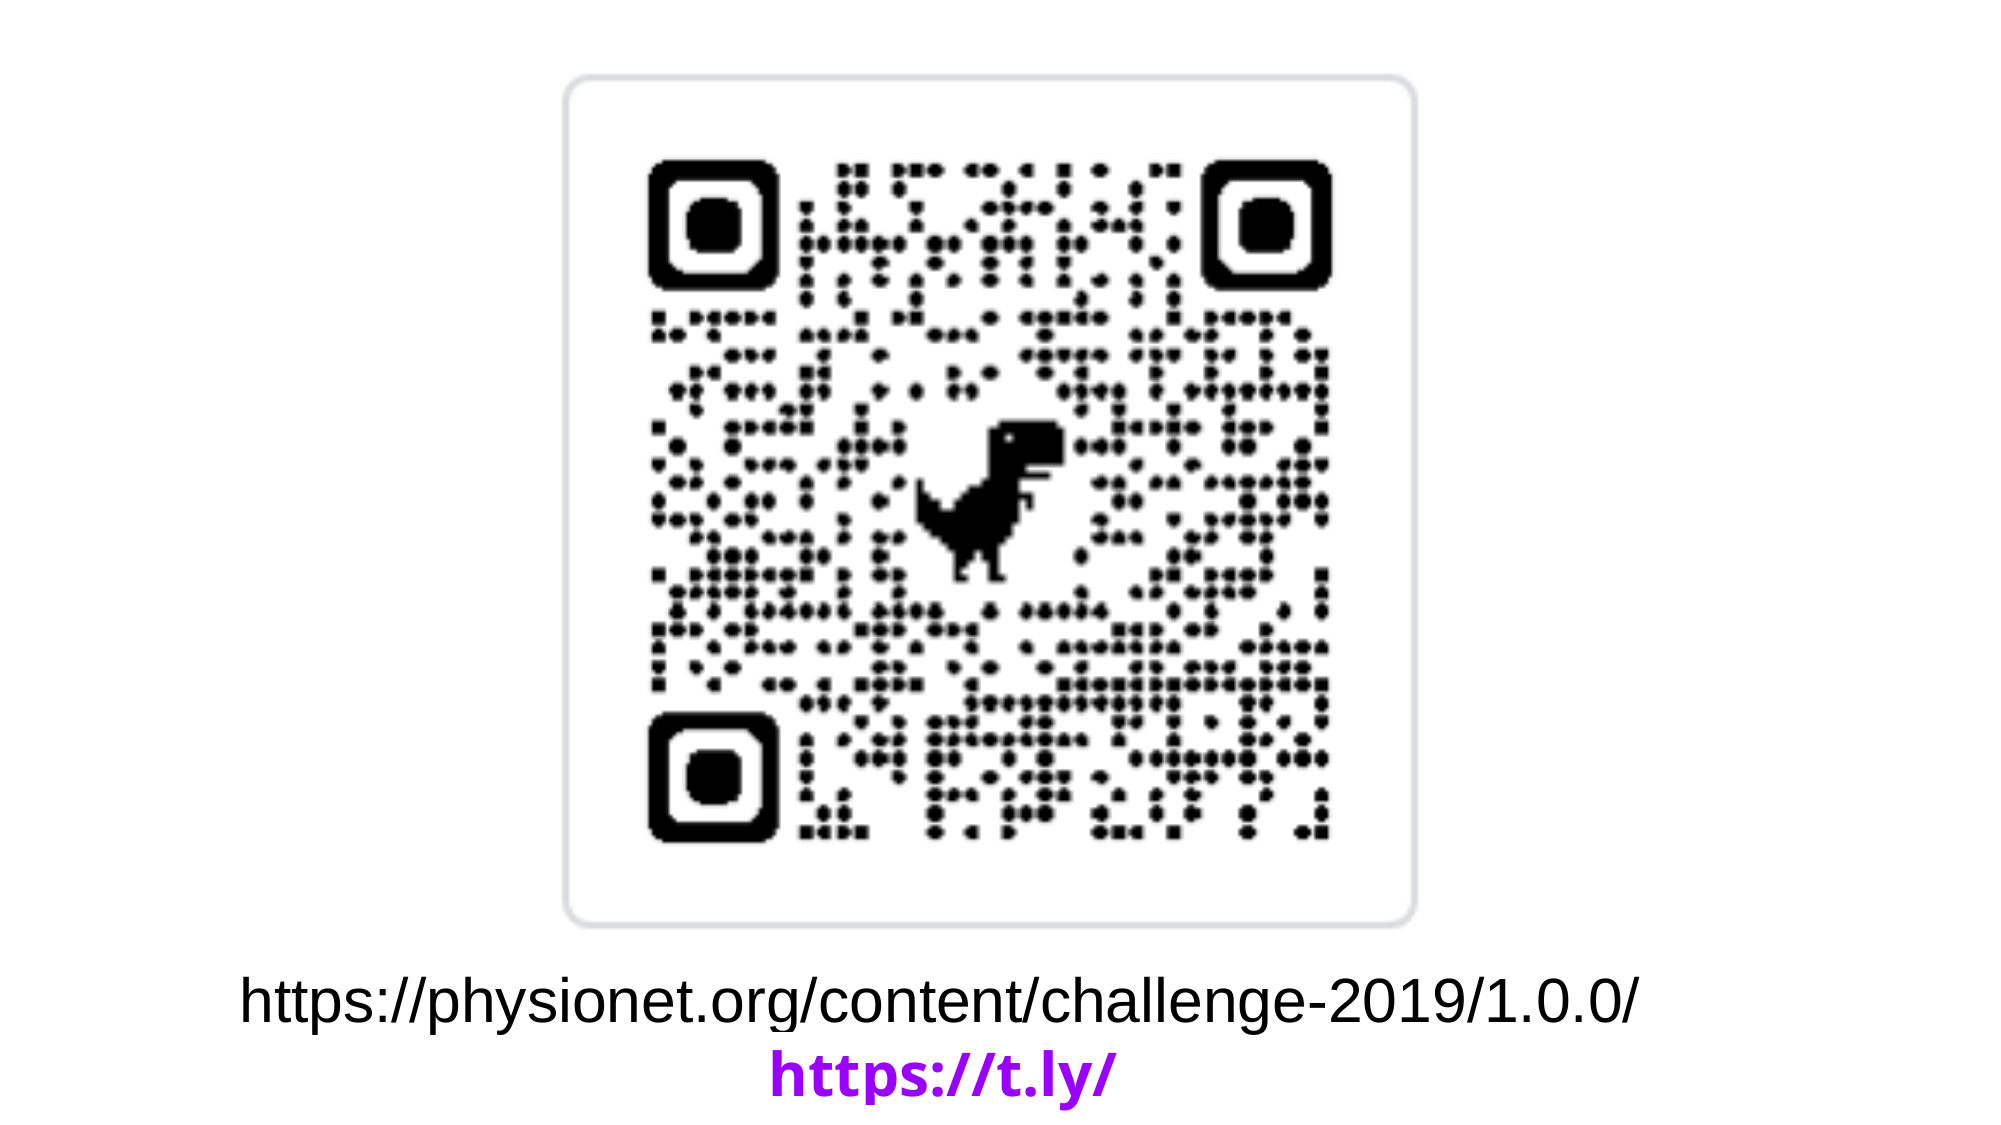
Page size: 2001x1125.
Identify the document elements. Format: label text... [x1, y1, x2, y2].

text_box https://physionet.org/content/challenge-2019/1.0.0/ [224, 944, 1776, 1050]
picture [529, 33, 1471, 954]
text_box https://t.ly/JuyN [753, 1021, 1247, 1125]
